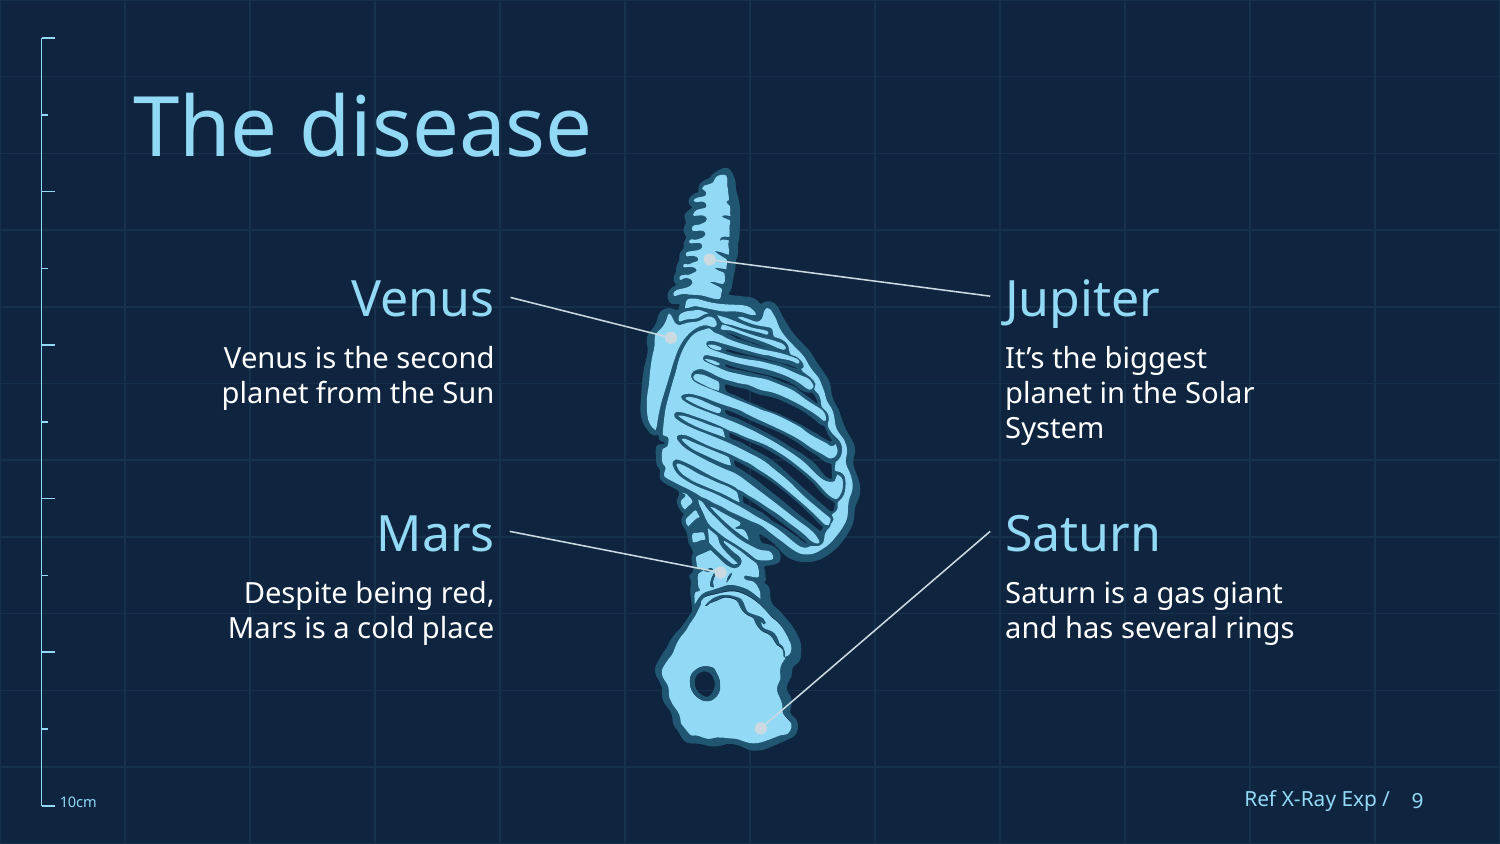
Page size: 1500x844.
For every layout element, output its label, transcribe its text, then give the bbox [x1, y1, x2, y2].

text_box Venus is the second planet from the Sun [185, 324, 510, 434]
text_box Mars [185, 488, 510, 575]
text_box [760, 531, 991, 729]
text_box Saturn is a gas giant and has several rings [995, 559, 1315, 669]
slide_number Ref X-Ray Exp / [1207, 777, 1411, 820]
text_box Despite being red, Mars is a cold place [185, 575, 510, 669]
text_box It’s the biggest planet in the Solar System [990, 324, 1315, 434]
text_box Jupiter [990, 252, 1315, 324]
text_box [509, 531, 721, 573]
text_box Saturn [990, 488, 1315, 559]
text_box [709, 259, 991, 297]
slide_number ‹#› [1411, 778, 1458, 820]
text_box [510, 297, 672, 339]
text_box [640, 167, 861, 751]
title The disease [118, 72, 1382, 167]
text_box Venus [185, 252, 510, 324]
